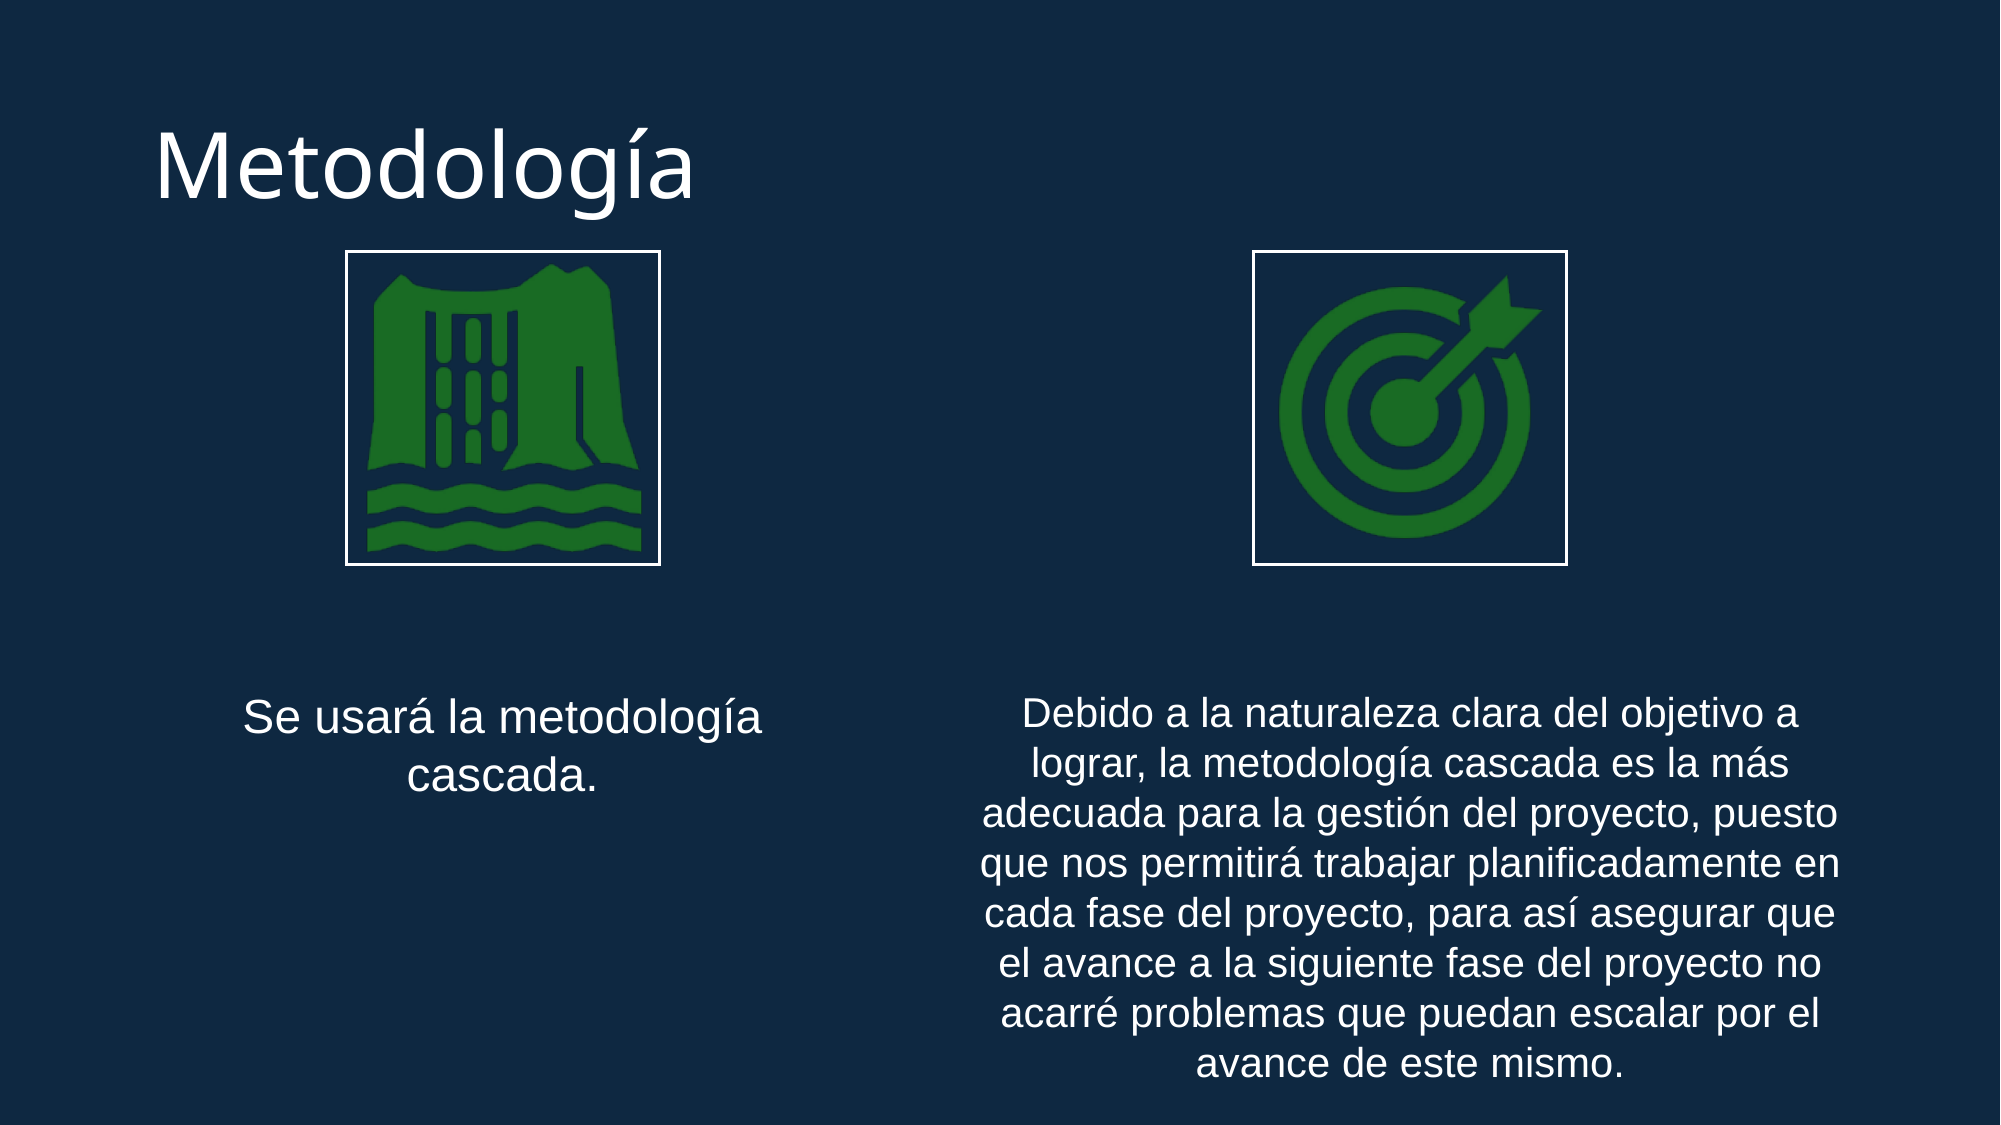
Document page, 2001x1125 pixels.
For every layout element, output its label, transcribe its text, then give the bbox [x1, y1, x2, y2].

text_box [154, 250, 1849, 1061]
title Metodología [137, 59, 1863, 278]
